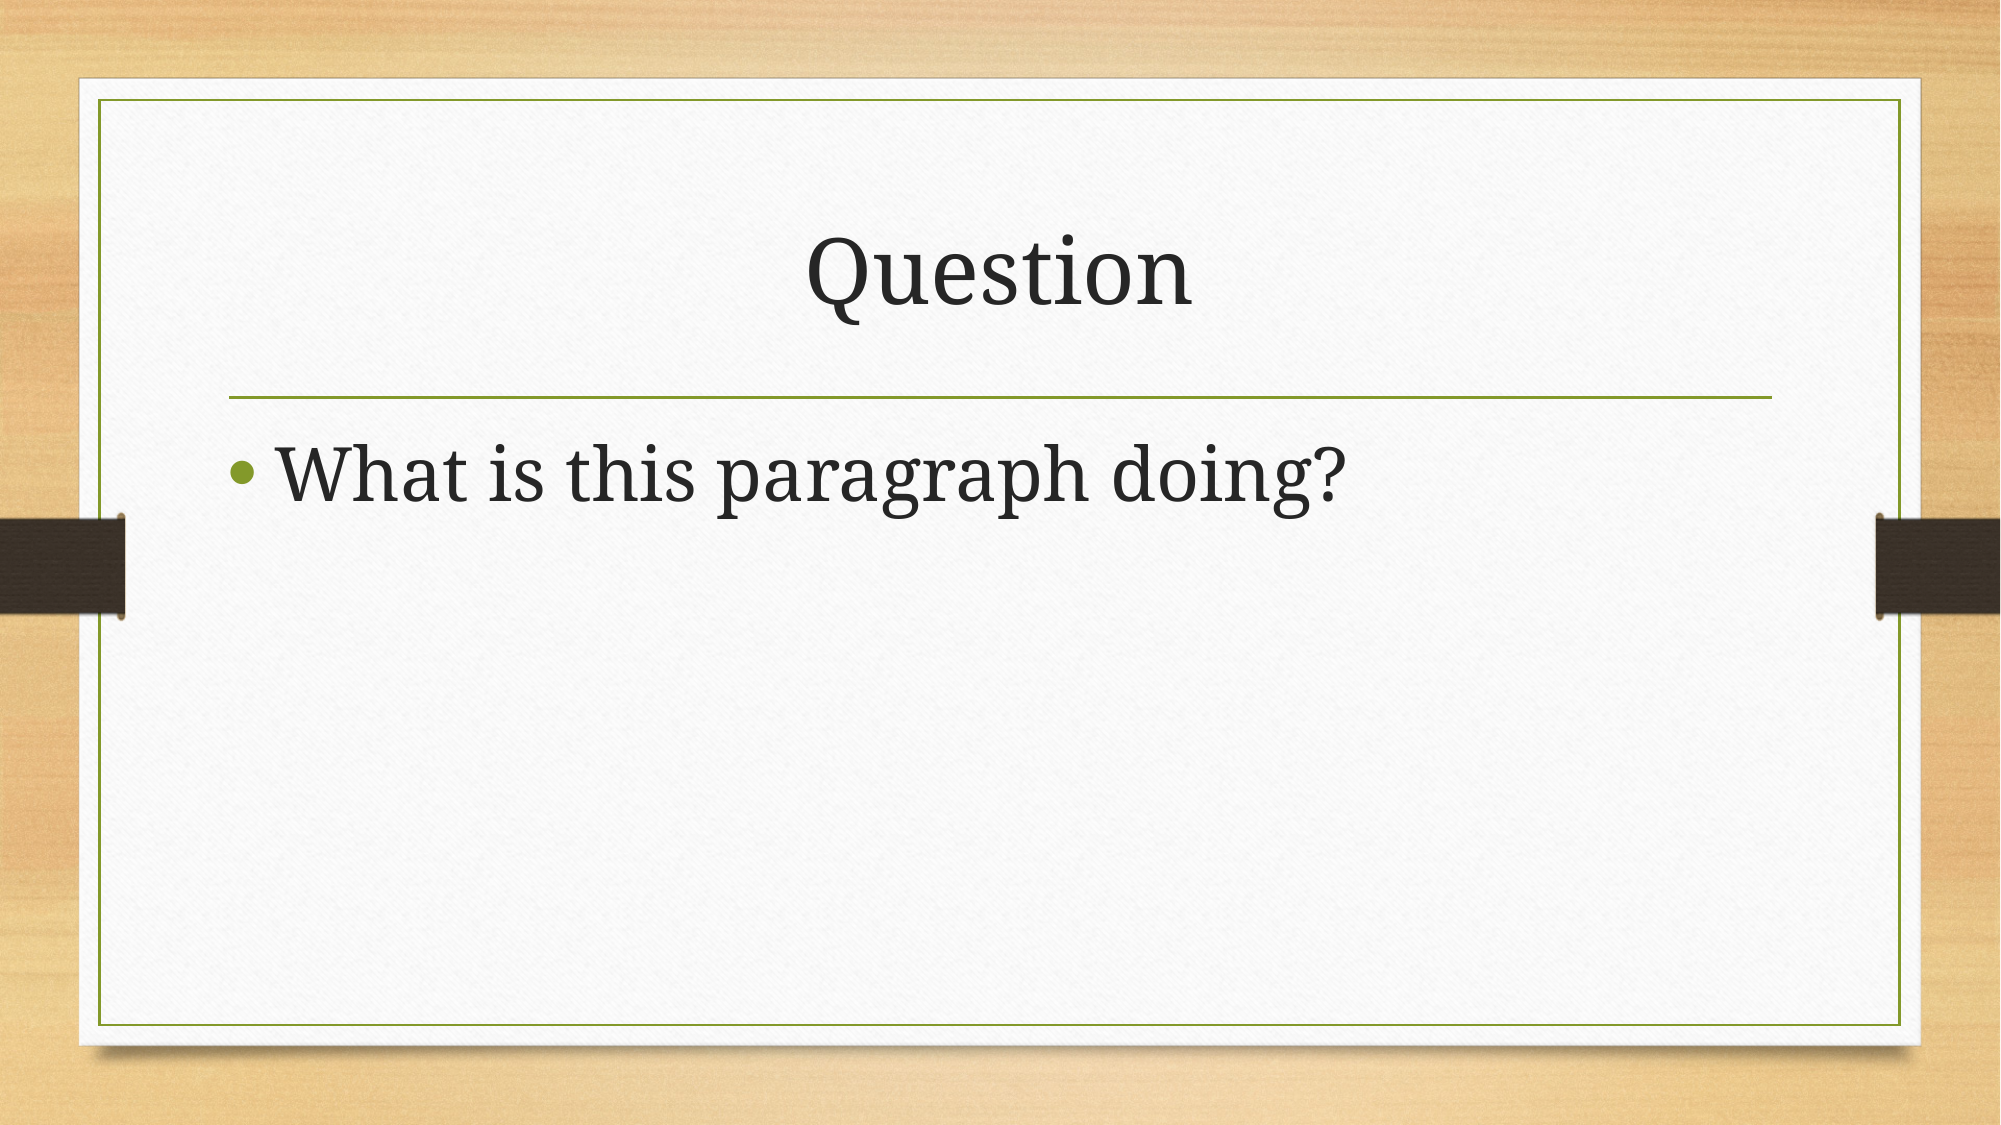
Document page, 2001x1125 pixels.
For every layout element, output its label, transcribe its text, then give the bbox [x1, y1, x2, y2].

picture [0, 0, 2001, 1125]
list What is this paragraph doing? [212, 419, 1788, 964]
title Question [212, 161, 1788, 375]
